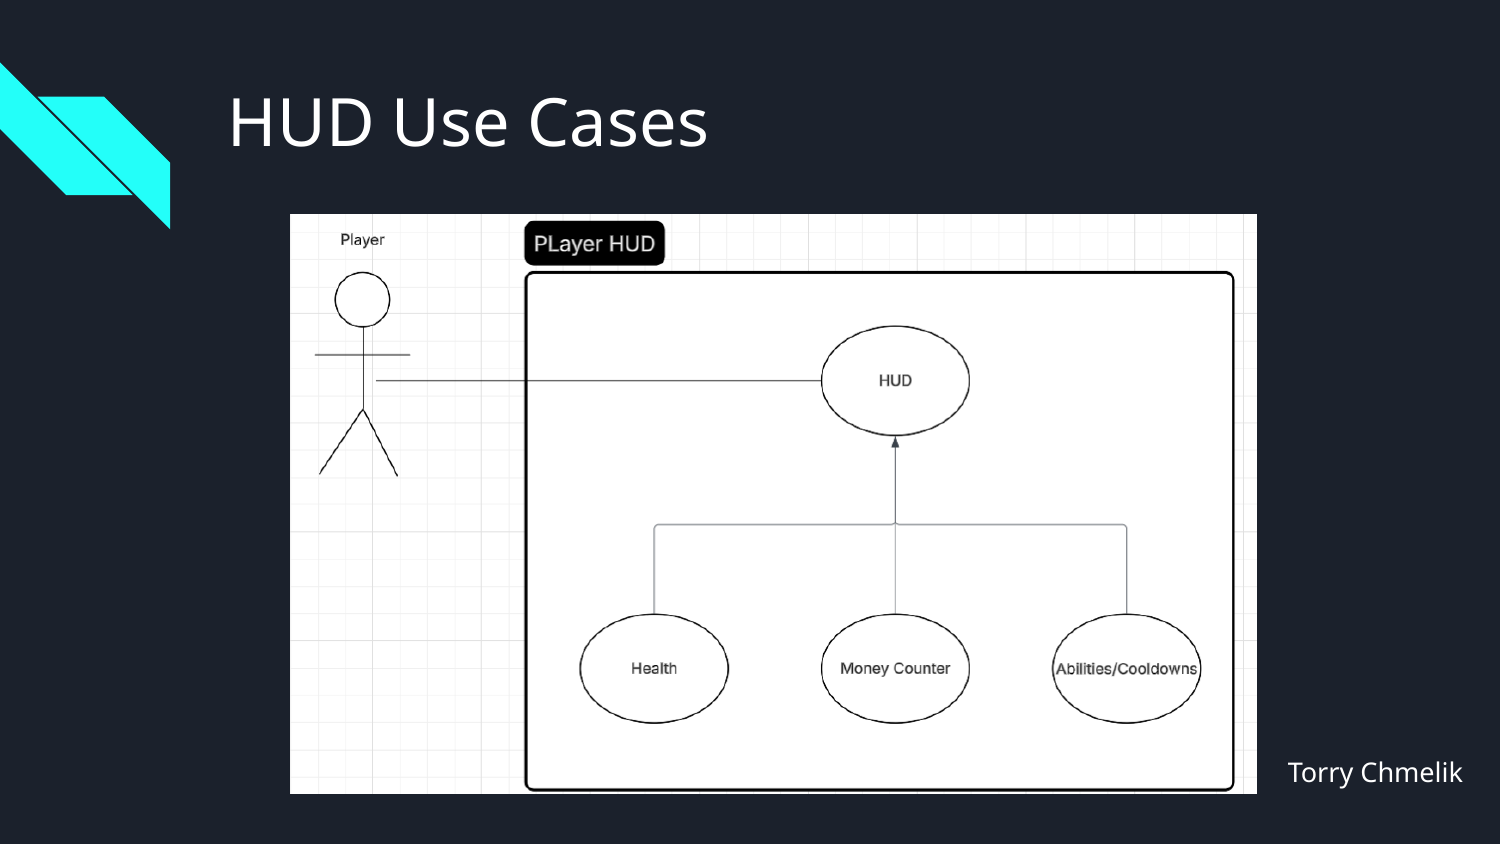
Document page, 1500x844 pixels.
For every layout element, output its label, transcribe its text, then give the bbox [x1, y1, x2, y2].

picture [289, 214, 1258, 794]
title HUD Use Cases [212, 64, 1368, 215]
text_box Torry Chmelik [1256, 740, 1479, 822]
